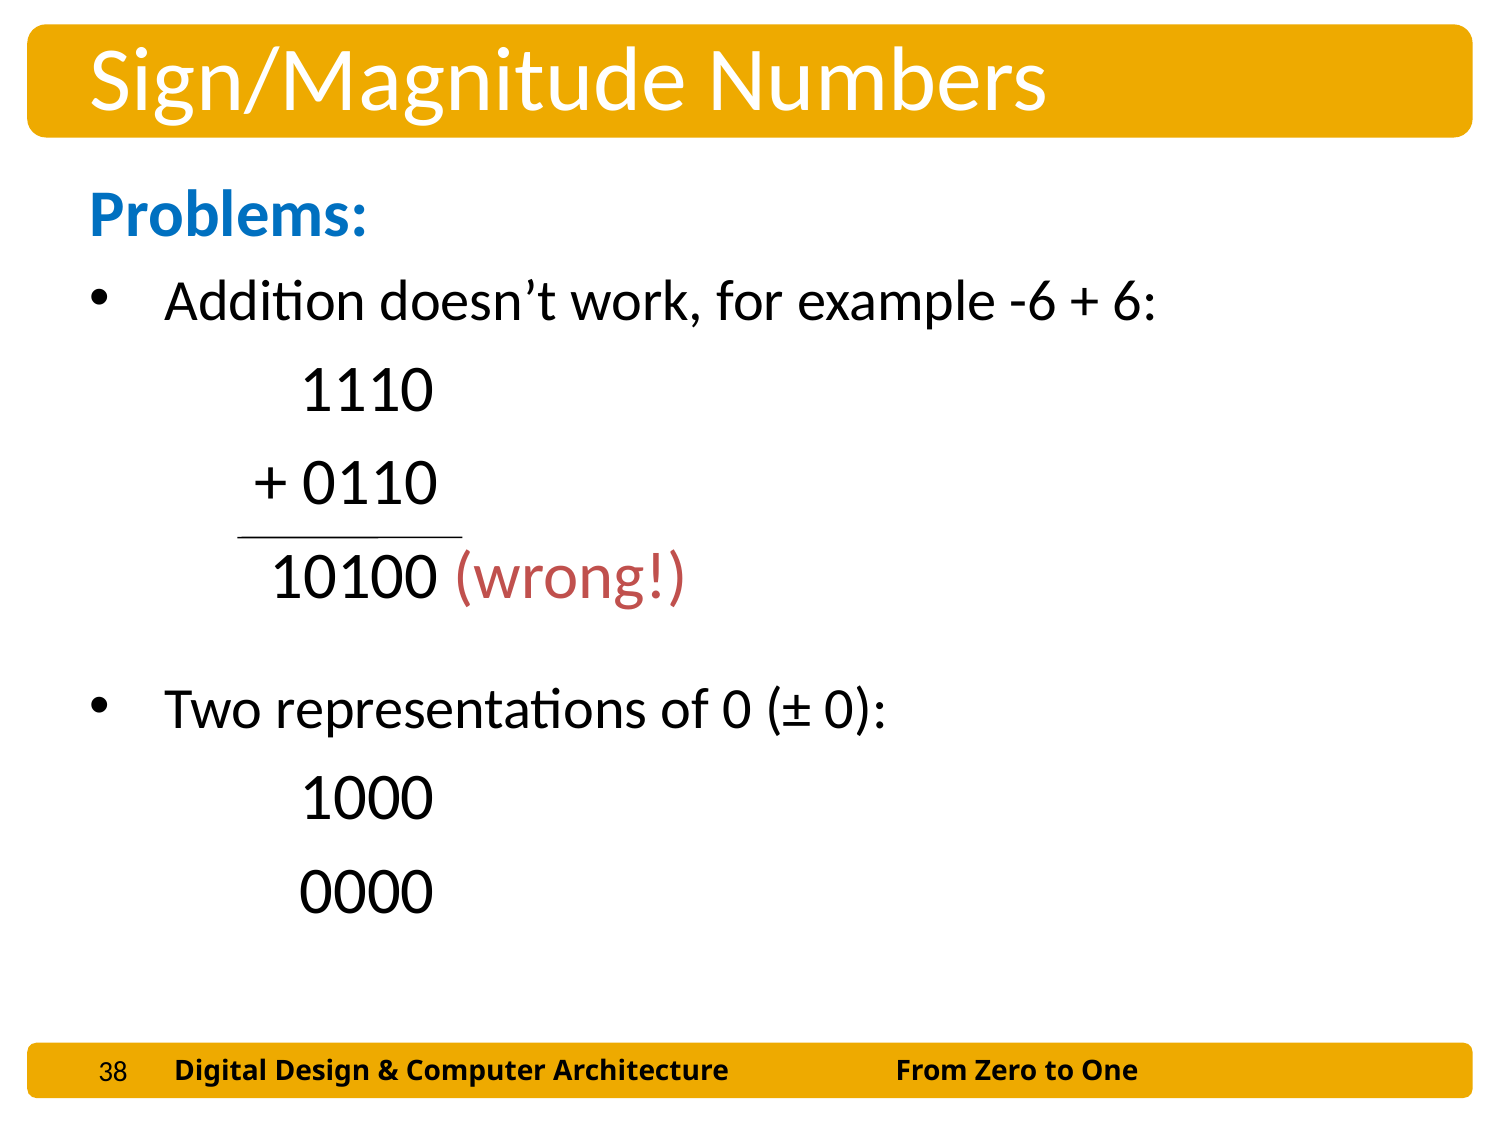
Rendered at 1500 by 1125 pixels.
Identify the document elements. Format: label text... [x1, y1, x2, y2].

text_box [87, 174, 1413, 1025]
text_box Problems: Addition doesn’t work, for example -6 + 6: 1110 + 0110 10100 (wrong!) Two representations of 0 (± 0): 1000 0000 [75, 162, 1400, 1013]
text_box Sign/Magnitude Numbers [75, 11, 1375, 136]
slide_number 38 [0, 1044, 143, 1096]
